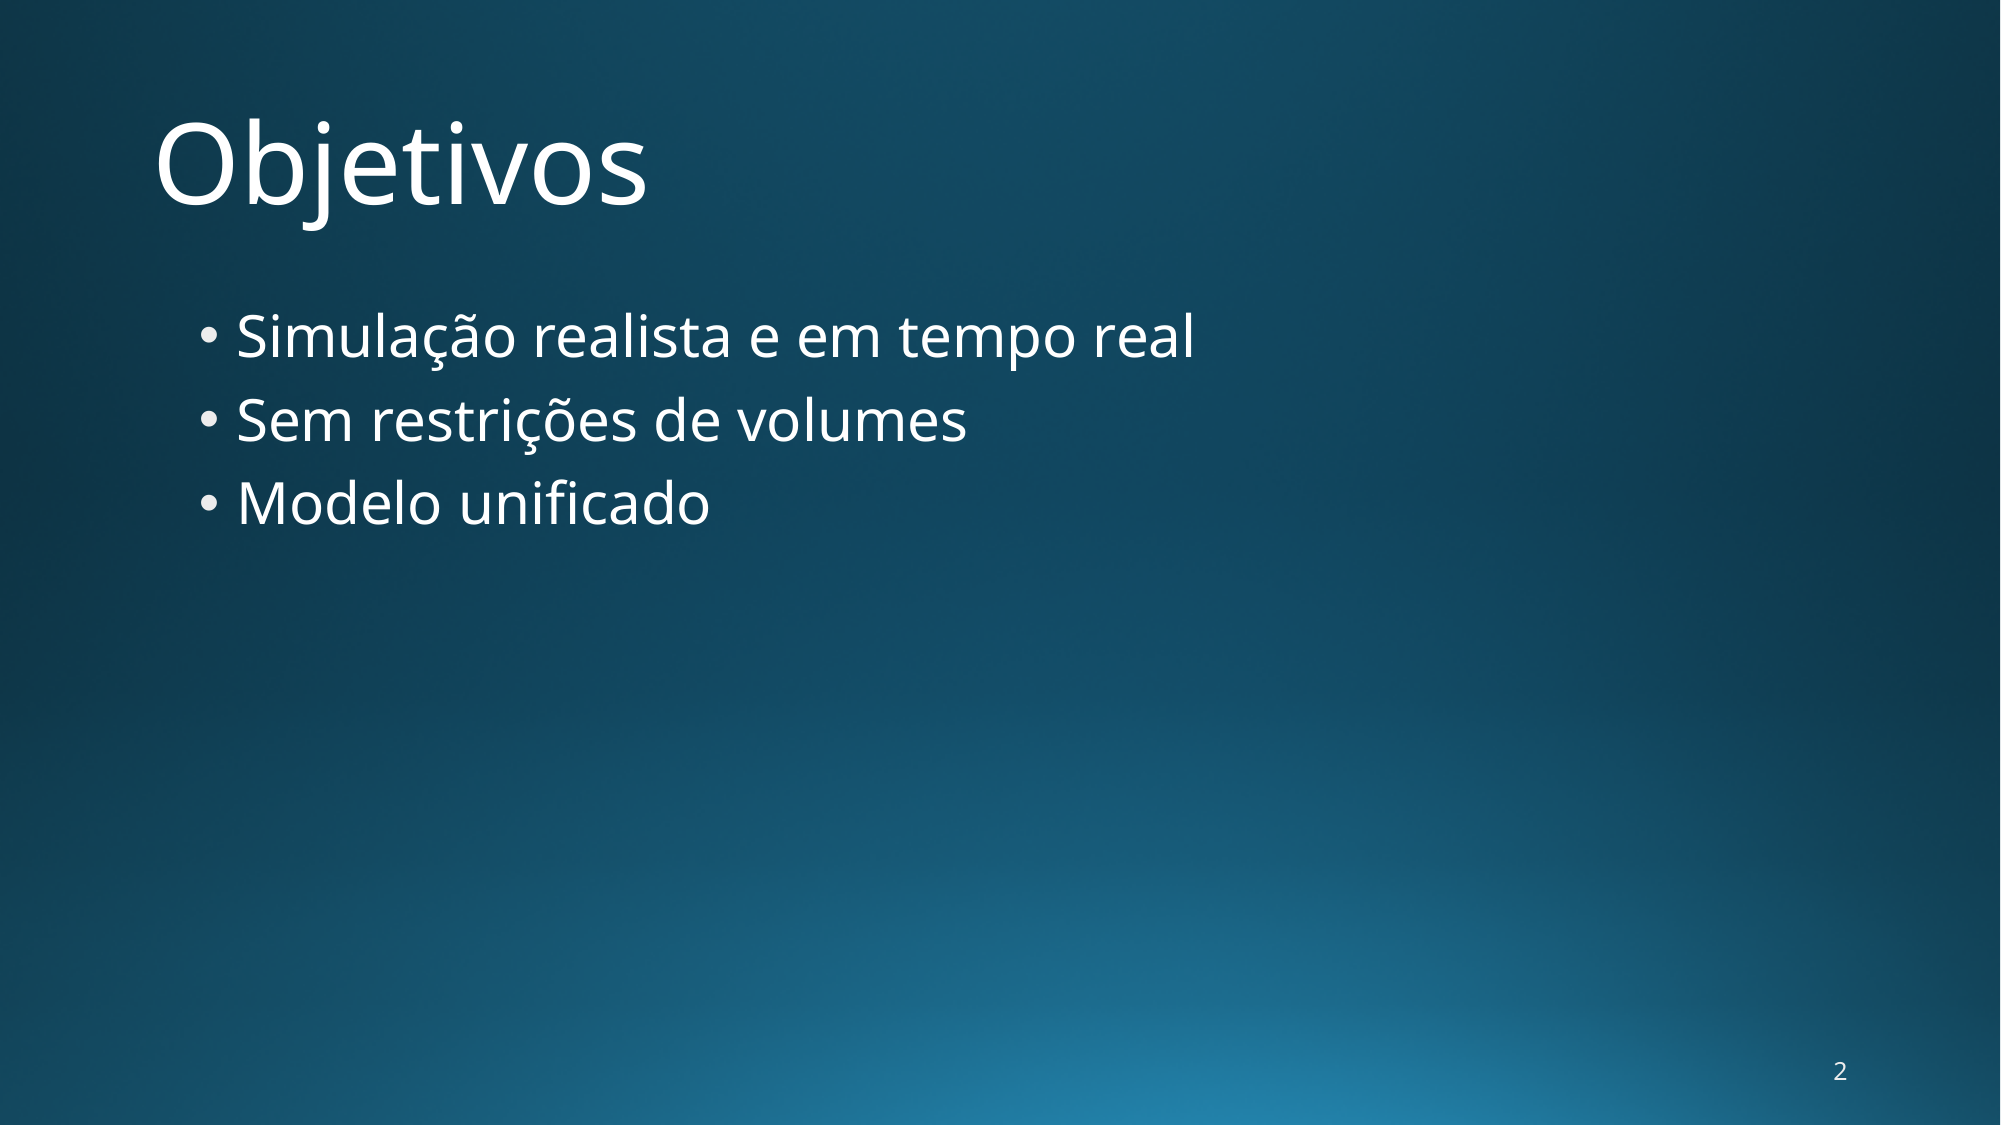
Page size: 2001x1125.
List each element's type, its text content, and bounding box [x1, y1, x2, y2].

slide_number 2 [1412, 1042, 1863, 1103]
list Simulação realista e em tempo real Sem restrições de volumes Modelo unificado [183, 299, 1863, 1014]
title Objetivos [137, 59, 1863, 278]
picture [0, 0, 2001, 1125]
